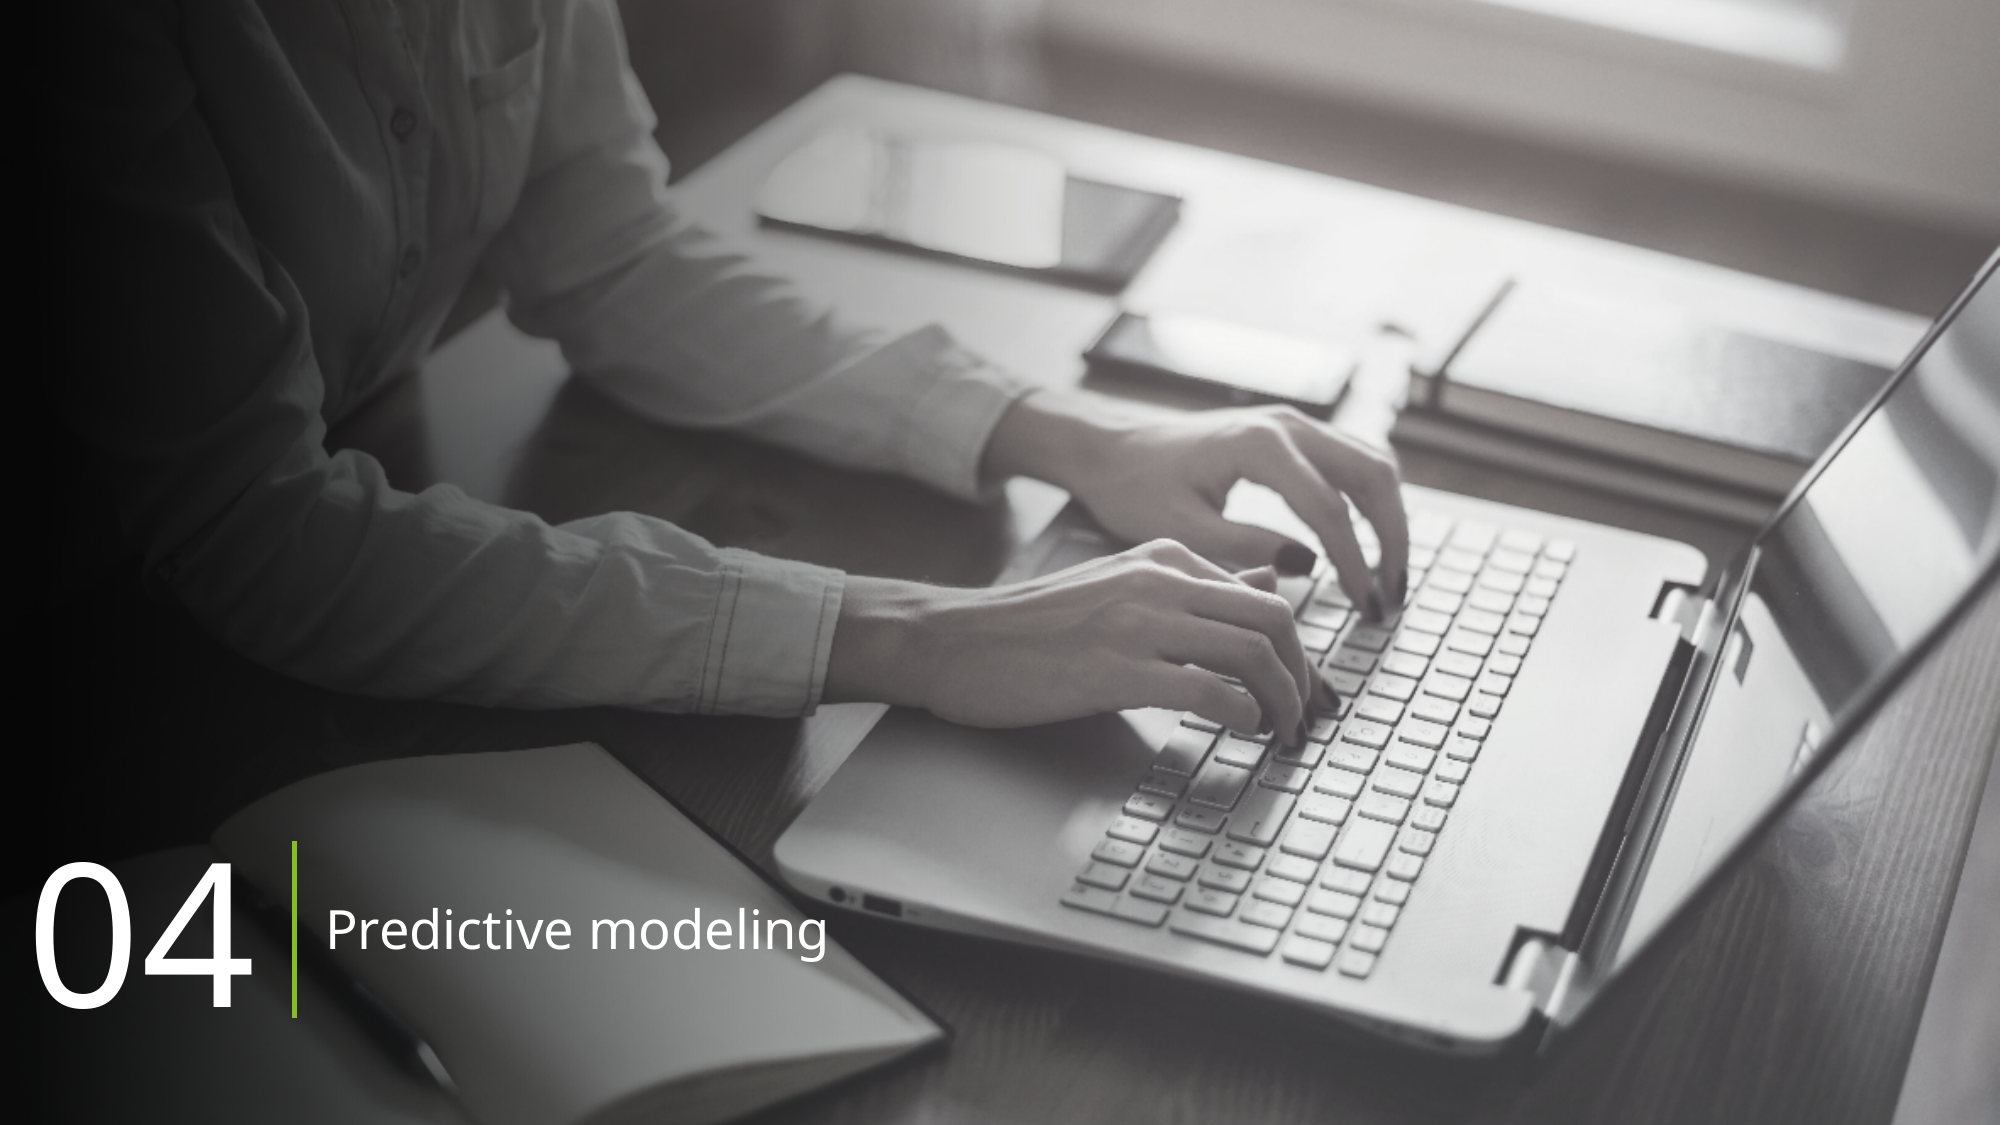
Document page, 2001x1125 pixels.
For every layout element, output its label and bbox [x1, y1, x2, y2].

text_box [0, 840, 881, 1018]
picture [0, 0, 2000, 1125]
